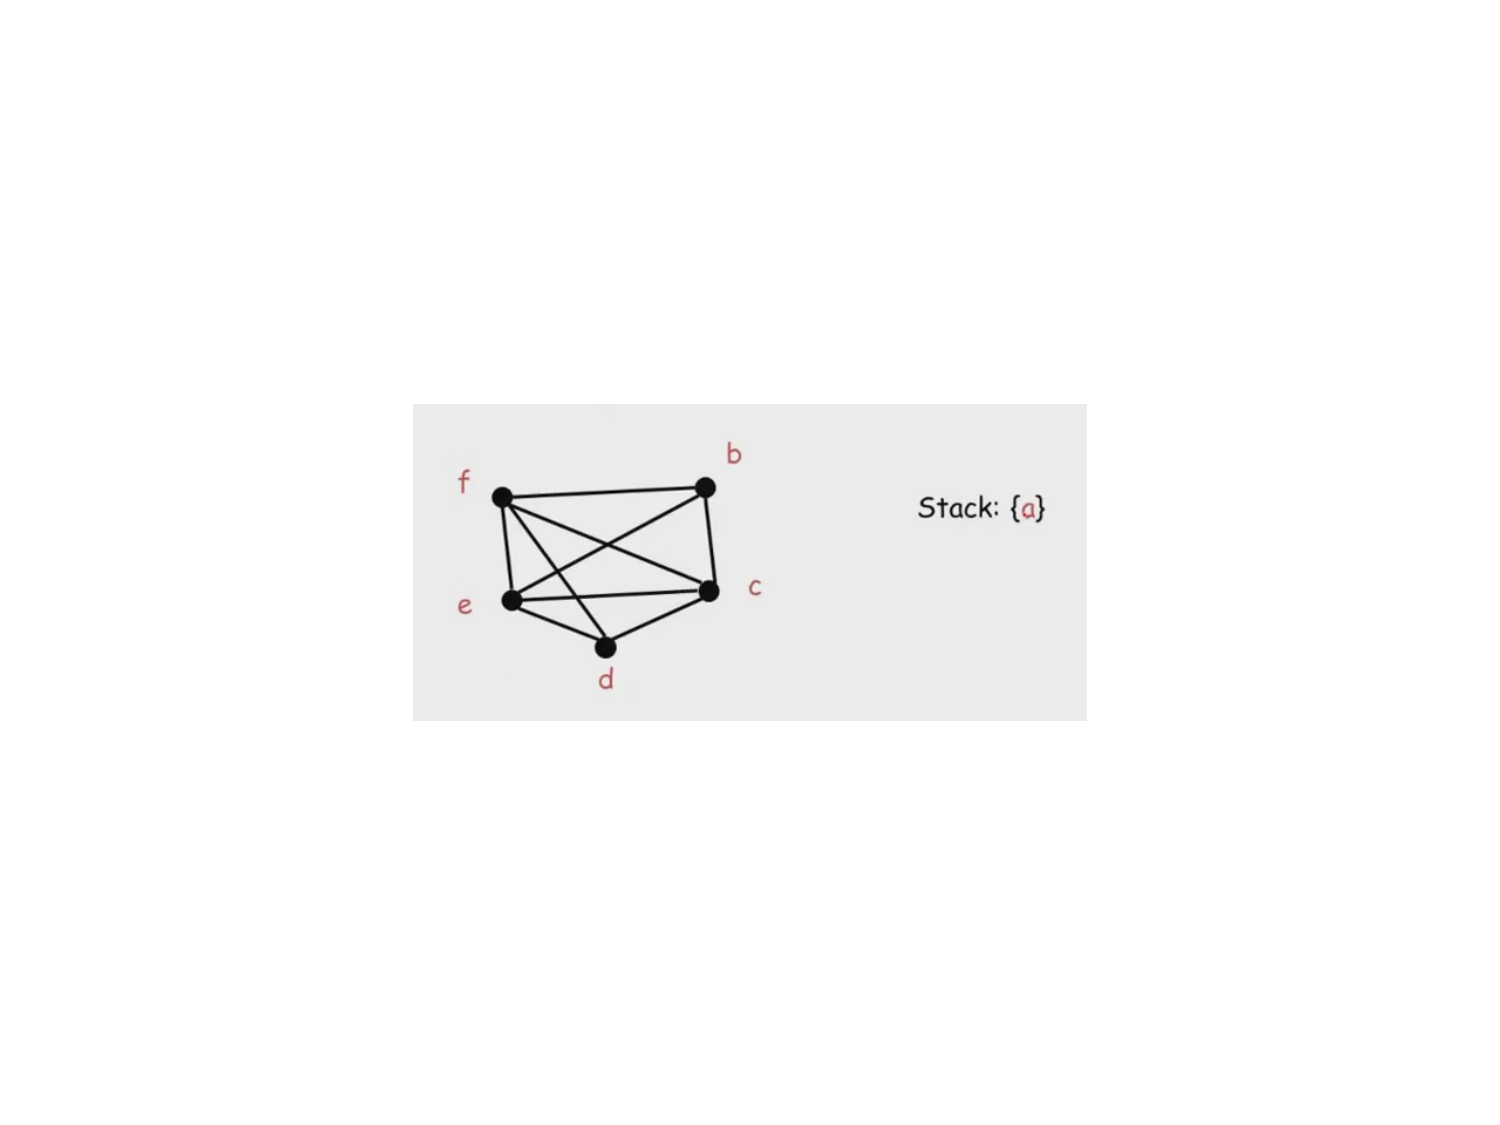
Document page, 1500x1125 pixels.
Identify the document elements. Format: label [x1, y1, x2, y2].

picture [412, 403, 1088, 721]
